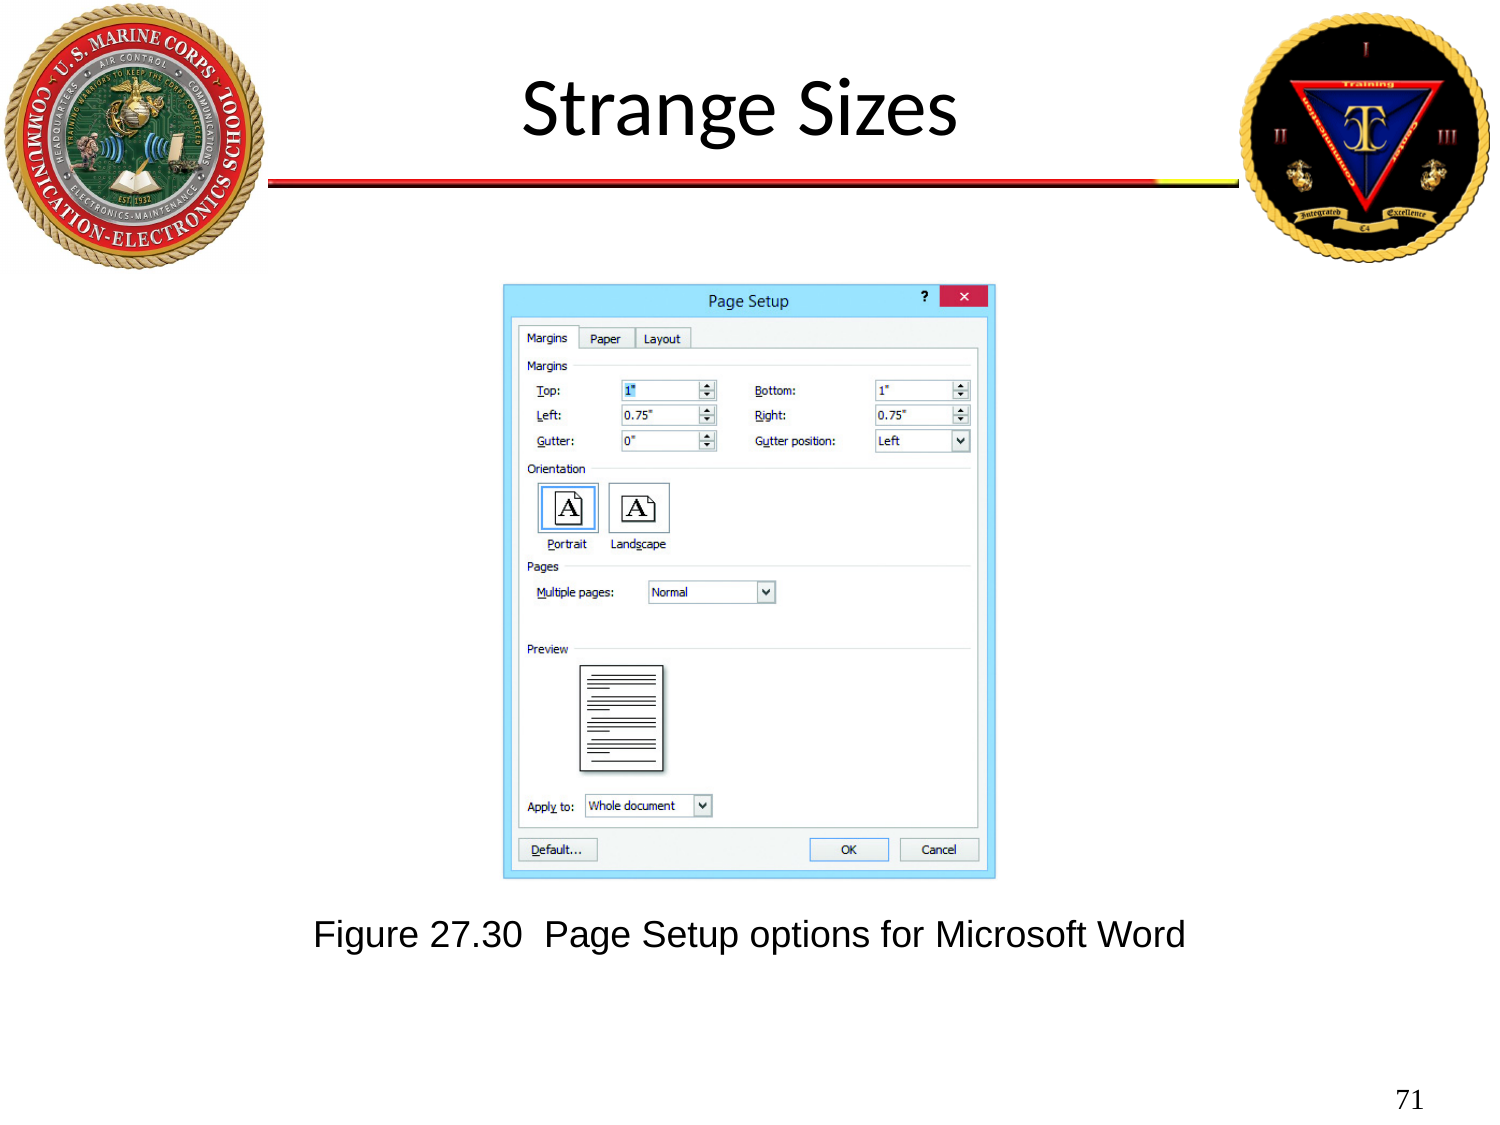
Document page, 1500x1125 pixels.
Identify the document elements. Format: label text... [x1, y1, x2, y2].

text_box Figure 27.30 Page Setup options for Microsoft Word [298, 906, 1202, 964]
picture [1239, 12, 1490, 263]
picture [499, 280, 1001, 884]
title Strange Sizes [75, 45, 1425, 233]
picture [0, 0, 268, 274]
